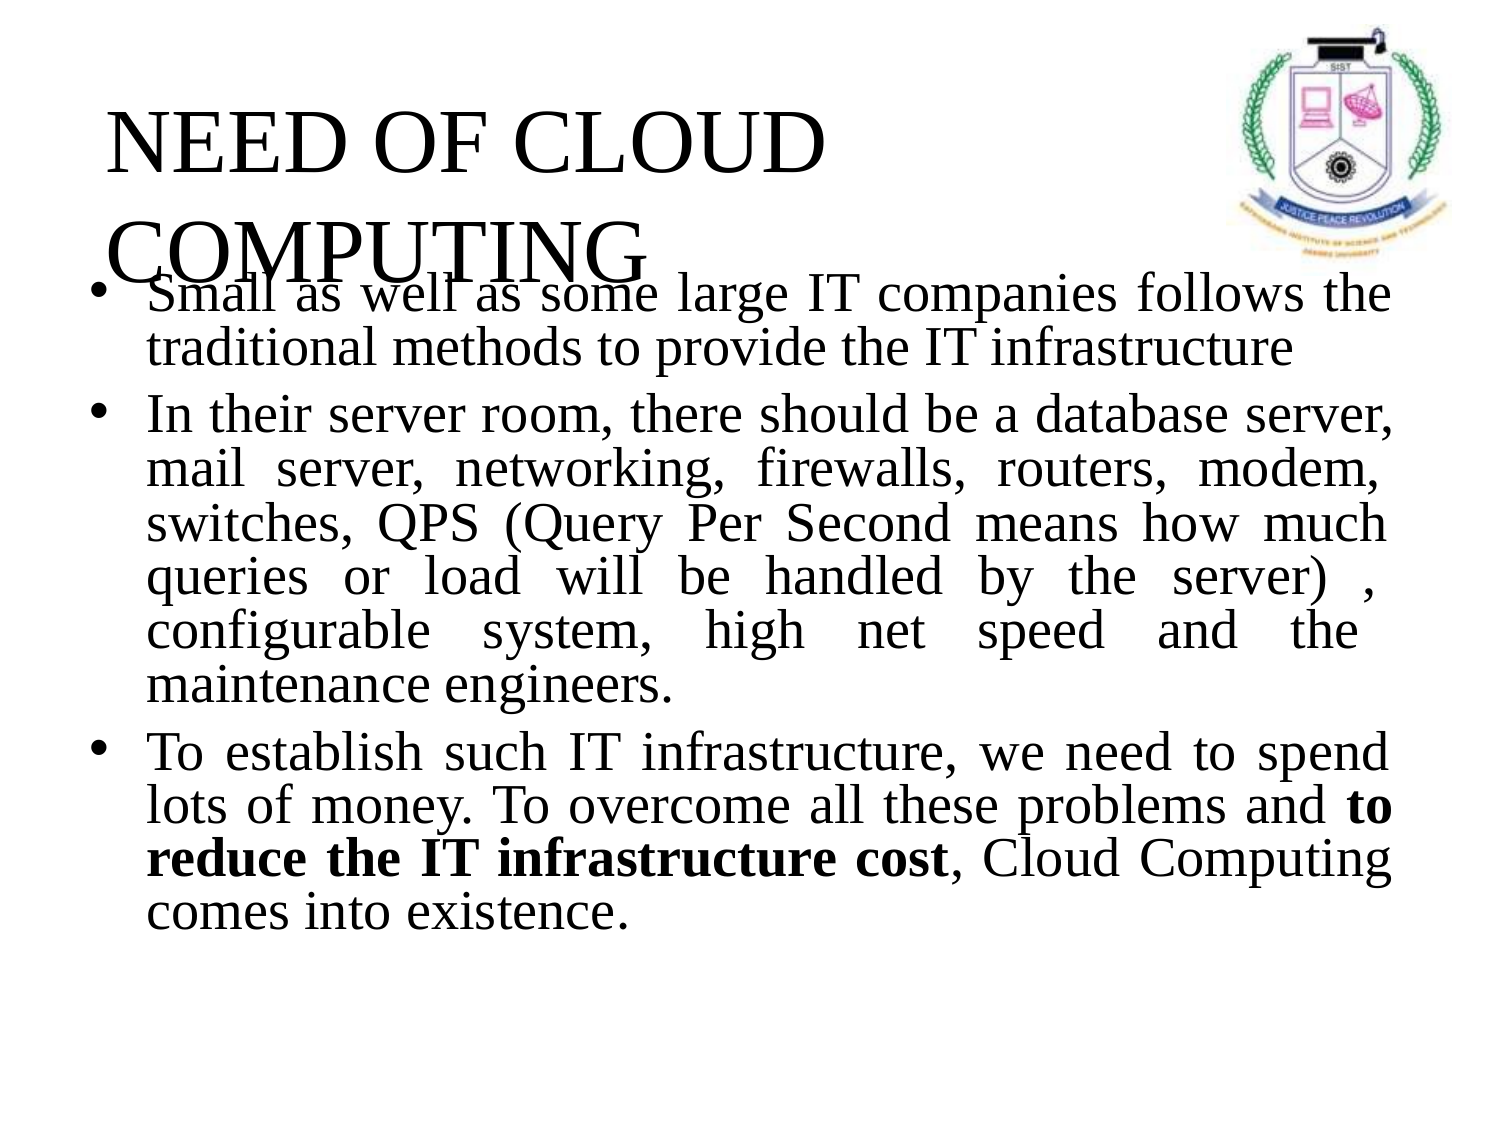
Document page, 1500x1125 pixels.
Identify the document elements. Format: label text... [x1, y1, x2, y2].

title NEED OF CLOUD COMPUTING [103, 78, 1397, 252]
picture [1226, 24, 1452, 276]
text_box Small as well as some large IT companies follows the traditional methods to provide the IT infrastructure In their server room, there should be a database server, mail server, networking, firewalls, routers, modem, switches, QPS (Query Per Second means how much queries or load will be handled by the server) , configurable system, high net speed and the maintenance engineers. To establish such IT infrastructure, we need to spend lots of money. To overcome all these problems and to reduce the IT infrastructure cost, Cloud Computing comes into existence. [87, 252, 1414, 941]
